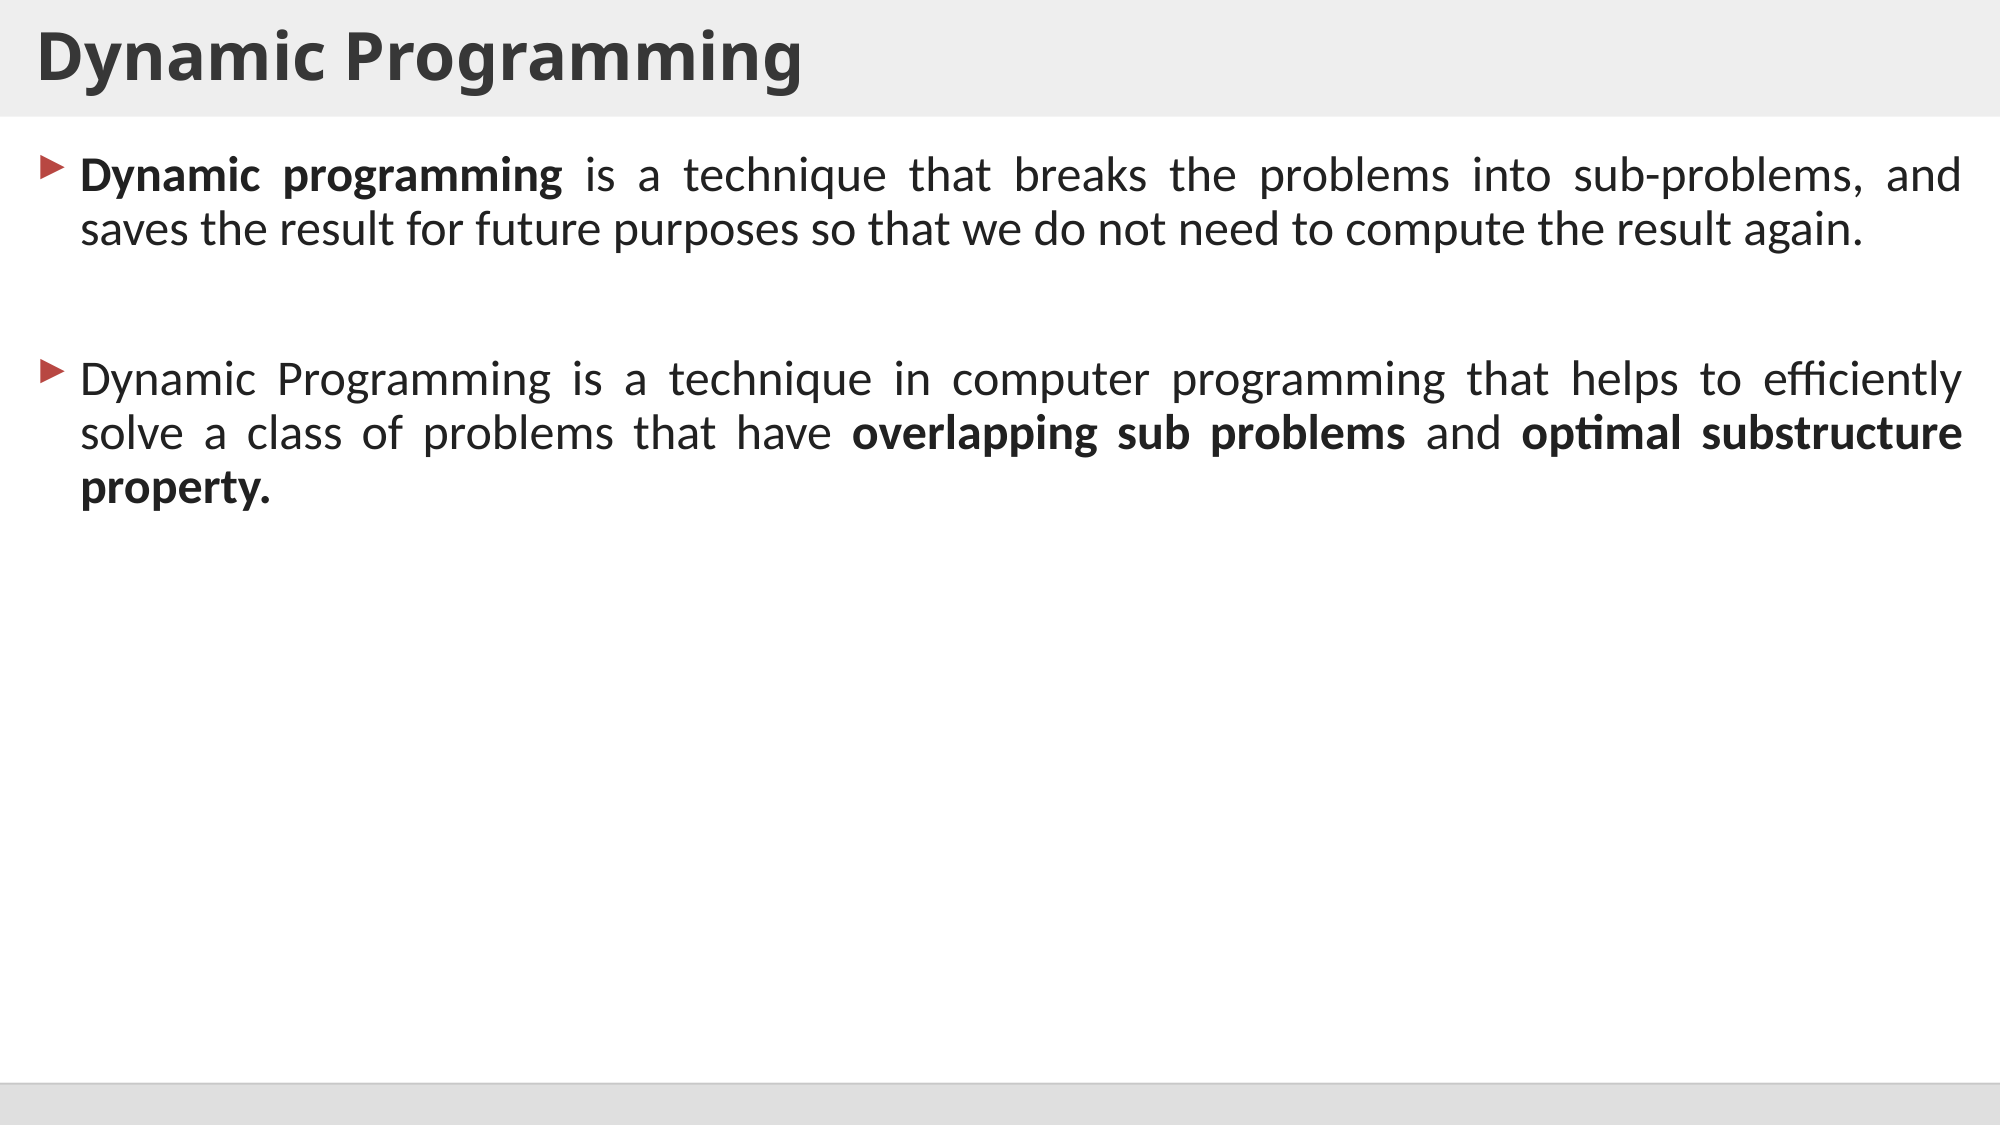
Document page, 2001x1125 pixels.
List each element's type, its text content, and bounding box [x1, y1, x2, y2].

title Dynamic Programming [0, 0, 2000, 117]
list Dynamic programming is a technique that breaks the problems into sub-problems, and saves the result for future purposes so that we do not need to compute the result again. Dynamic Programming is a technique in computer programming that helps to efficiently solve a class of problems that have overlapping sub problems and optimal substructure property. [21, 141, 1979, 1059]
